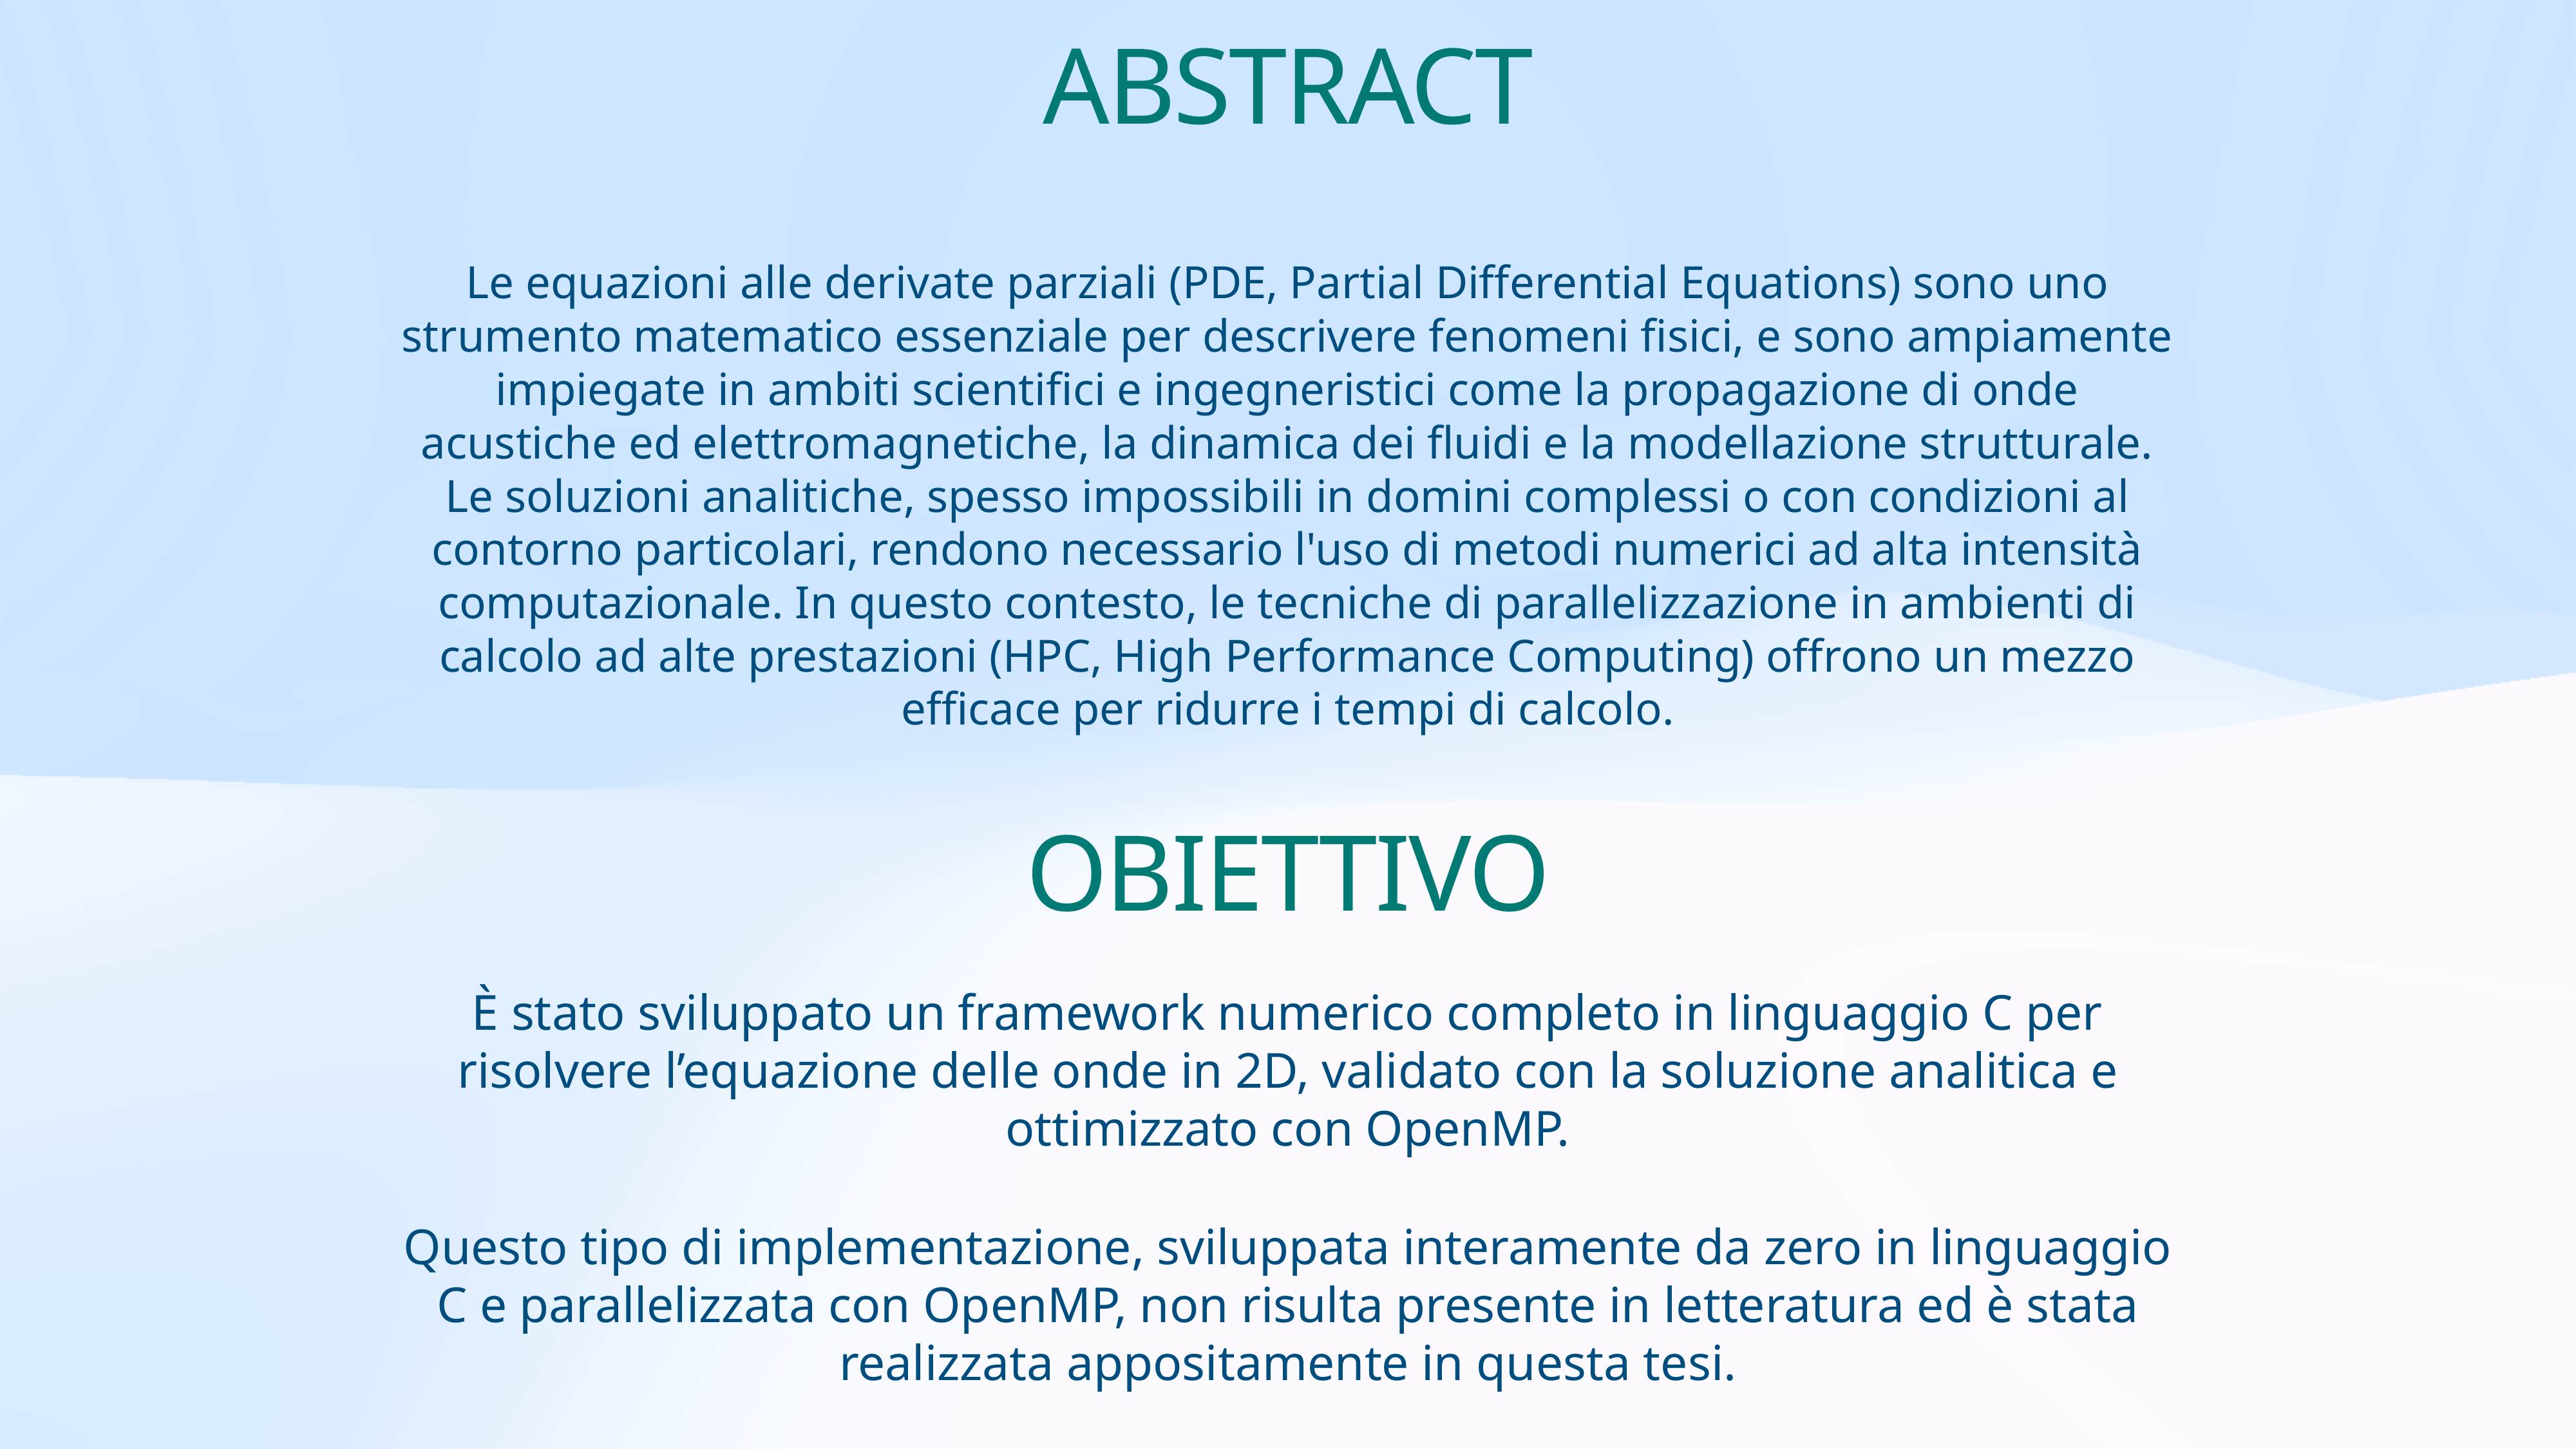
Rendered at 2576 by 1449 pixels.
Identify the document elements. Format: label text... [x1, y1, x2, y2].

list Le equazioni alle derivate parziali (PDE, Partial Differential Equations) sono uno strumento matematico essenziale per descrivere fenomeni fisici, e sono ampiamente impiegate in ambiti scientifici e ingegneristici come la propagazione di onde acustiche ed elettromagnetiche, la dinamica dei fluidi e la modellazione strutturale. Le soluzioni analitiche, spesso impossibili in domini complessi o con condizioni al contorno particolari, rendono necessario l'uso di metodi numerici ad alta intensità computazionale. In questo contesto, le tecniche di parallelizzazione in ambienti di calcolo ad alte prestazioni (HPC, High Performance Computing) offrono un mezzo efficace per ridurre i tempi di calcolo. [390, 194, 2186, 740]
title ABSTRACT [127, 0, 2449, 151]
picture [0, 0, 2576, 1449]
text_box È stato sviluppato un framework numerico completo in linguaggio C per risolvere l’equazione delle onde in 2D, validato con la soluzione analitica e ottimizzato con OpenMP. Questo tipo di implementazione, sviluppata interamente da zero in linguaggio C e parallelizzata con OpenMP, non risulta presente in letteratura ed è stata realizzata appositamente in questa tesi. [390, 958, 2186, 1396]
text_box OBIETTIVO [127, 784, 2449, 936]
